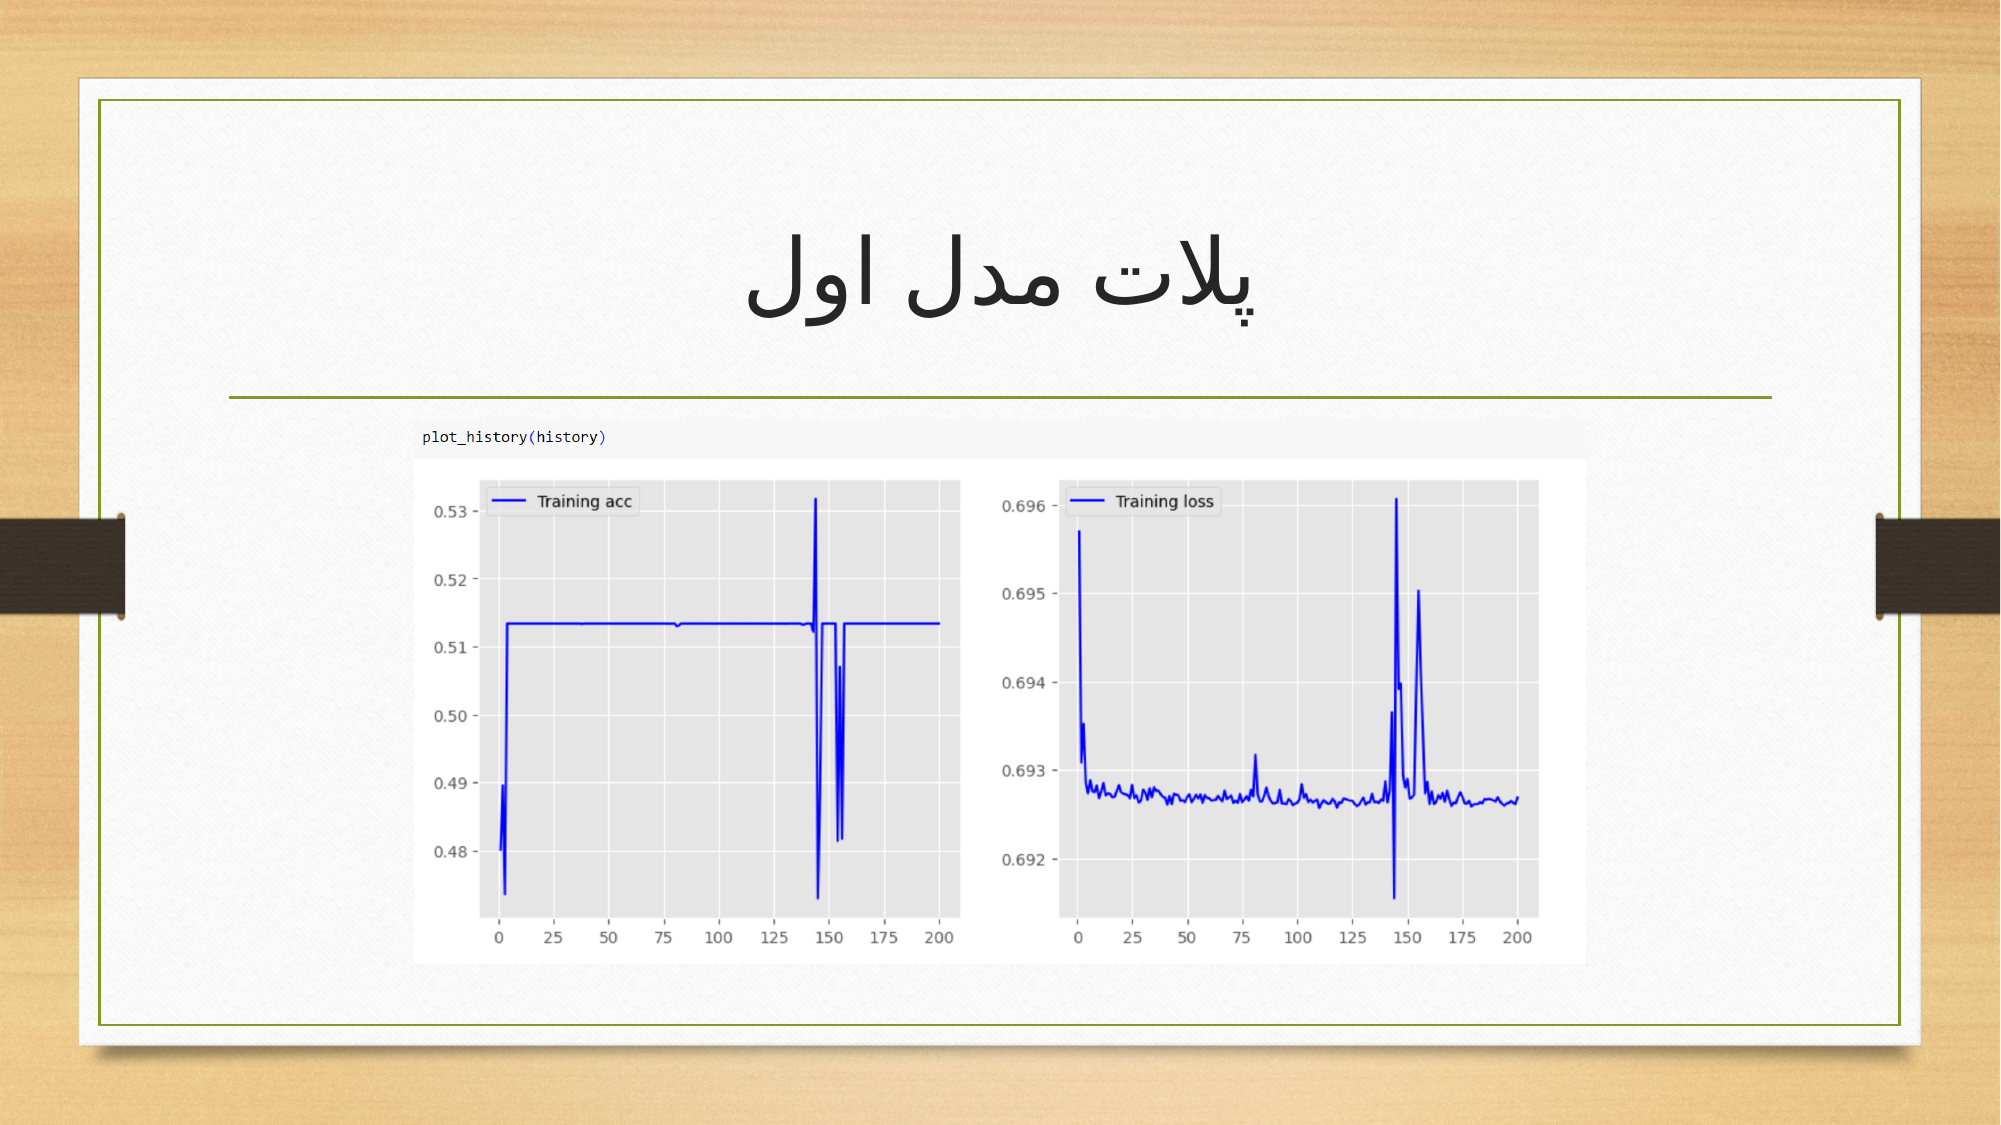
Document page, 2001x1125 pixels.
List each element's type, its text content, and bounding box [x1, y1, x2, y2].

title پلات مدل اول [212, 161, 1788, 375]
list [414, 419, 1586, 964]
picture [0, 0, 2001, 1125]
